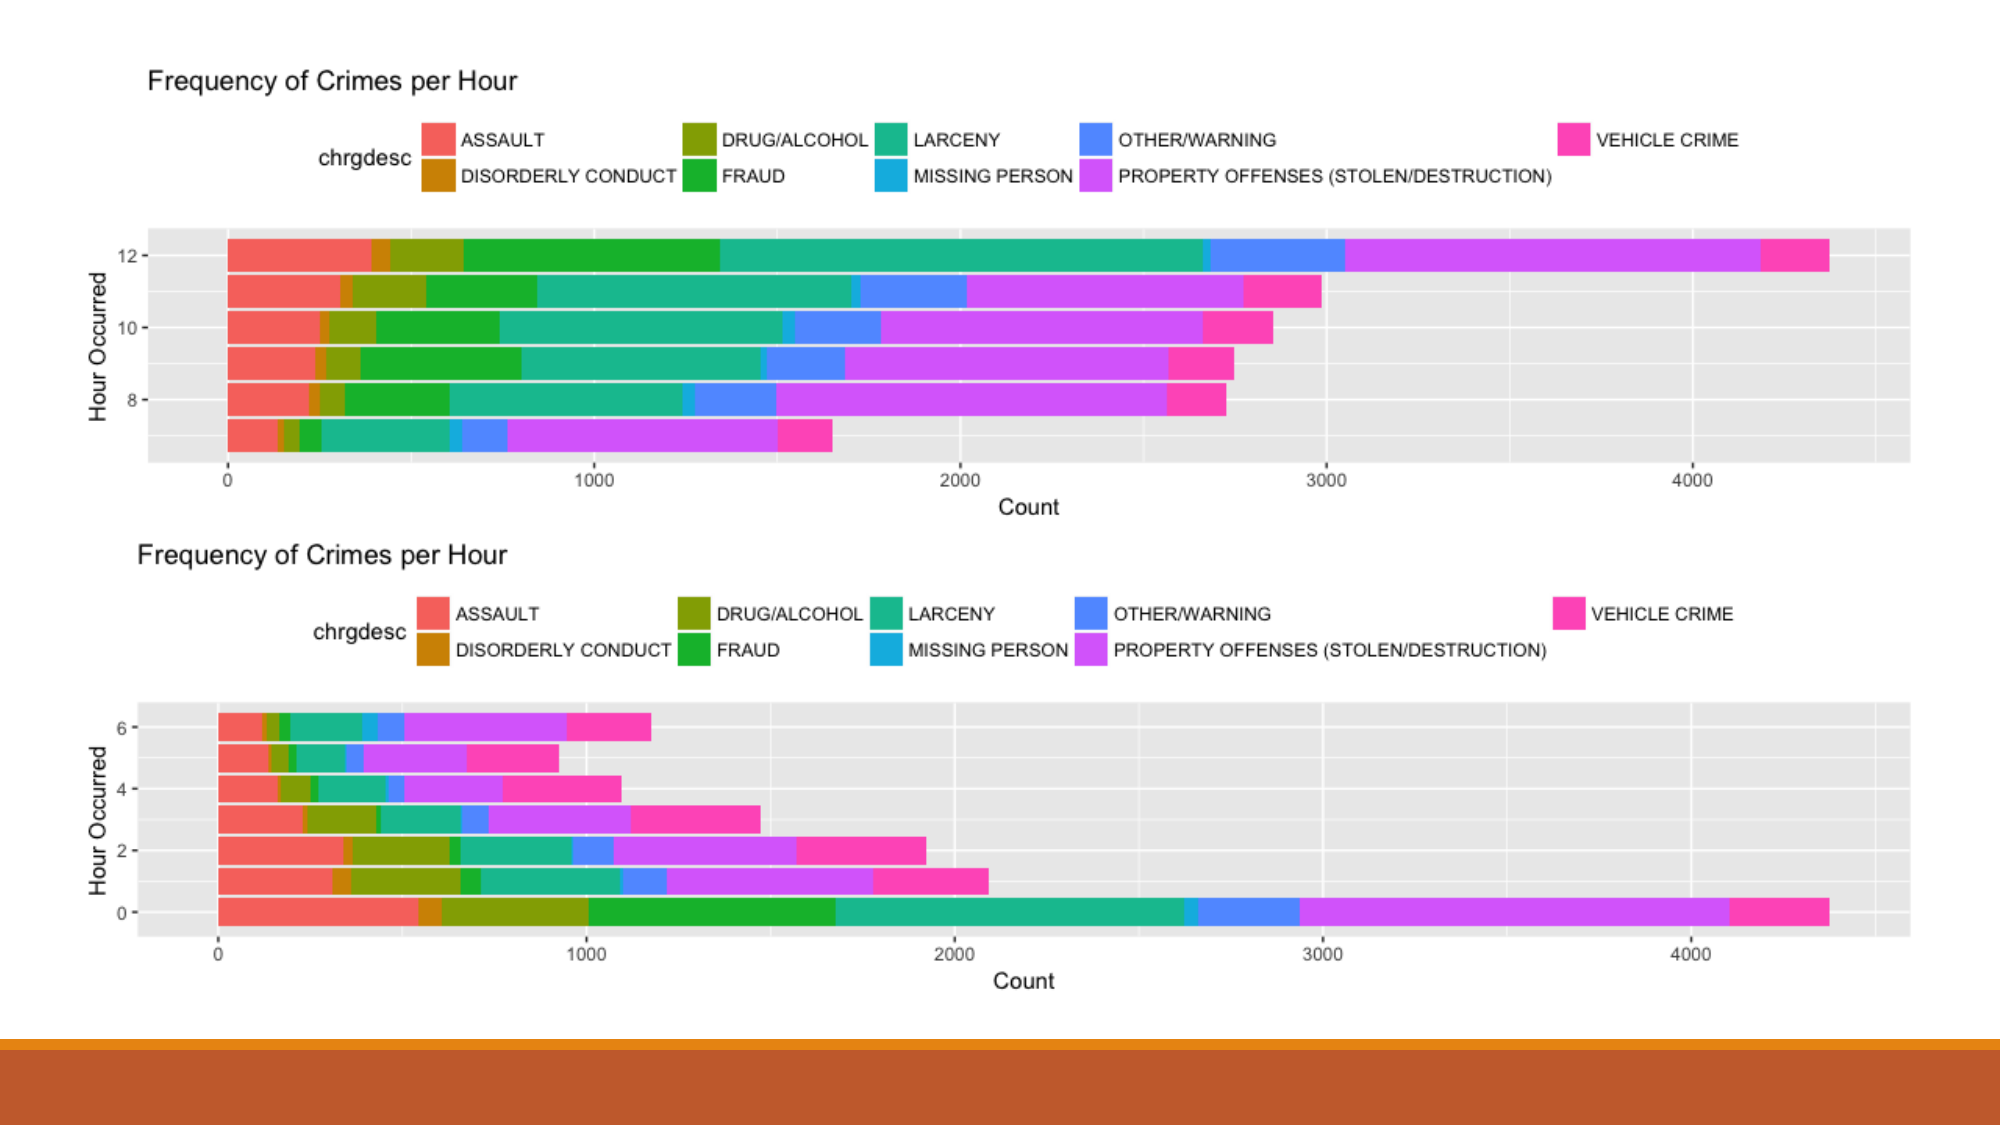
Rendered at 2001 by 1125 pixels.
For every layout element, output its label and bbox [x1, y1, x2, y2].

picture [77, 533, 1923, 1000]
picture [77, 59, 1923, 526]
